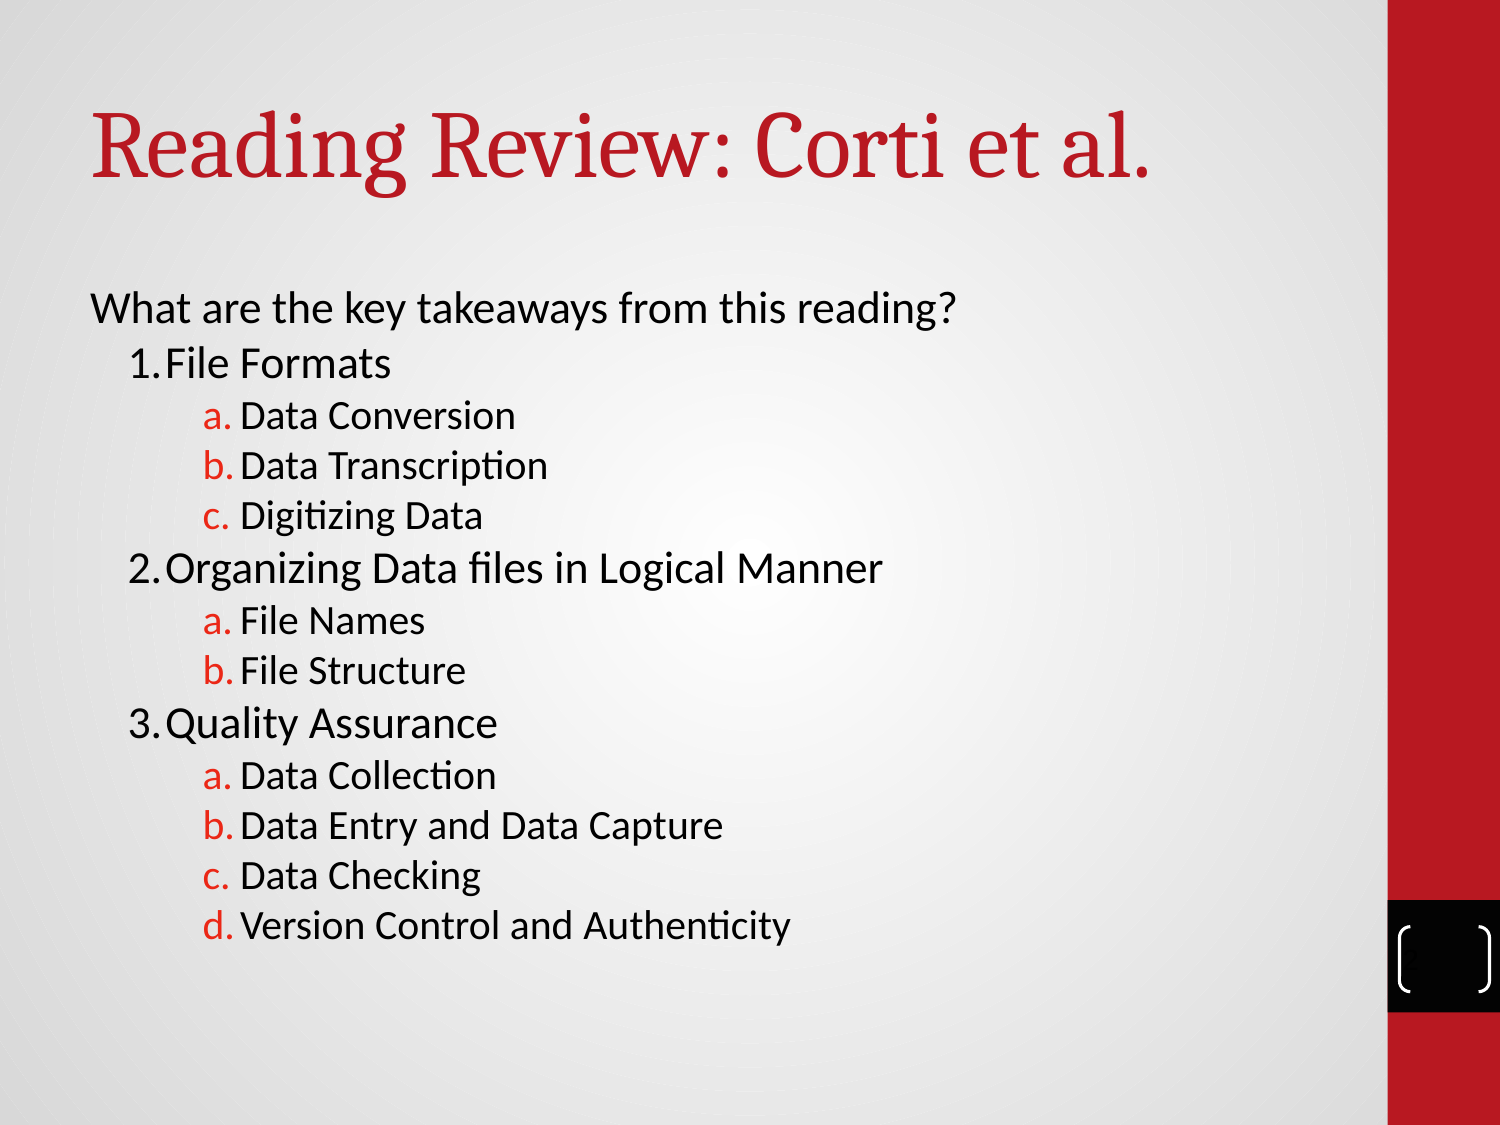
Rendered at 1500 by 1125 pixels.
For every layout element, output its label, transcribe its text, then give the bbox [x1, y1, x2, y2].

list What are the key takeaways from this reading? File Formats Data Conversion Data Transcription Digitizing Data Organizing Data files in Logical Manner File Names File Structure Quality Assurance Data Collection Data Entry and Data Capture Data Checking Version Control and Authenticity [75, 262, 1325, 1050]
title Reading Review: Corti et al. [75, 45, 1325, 233]
slide_number ‹#› [1397, 925, 1492, 994]
